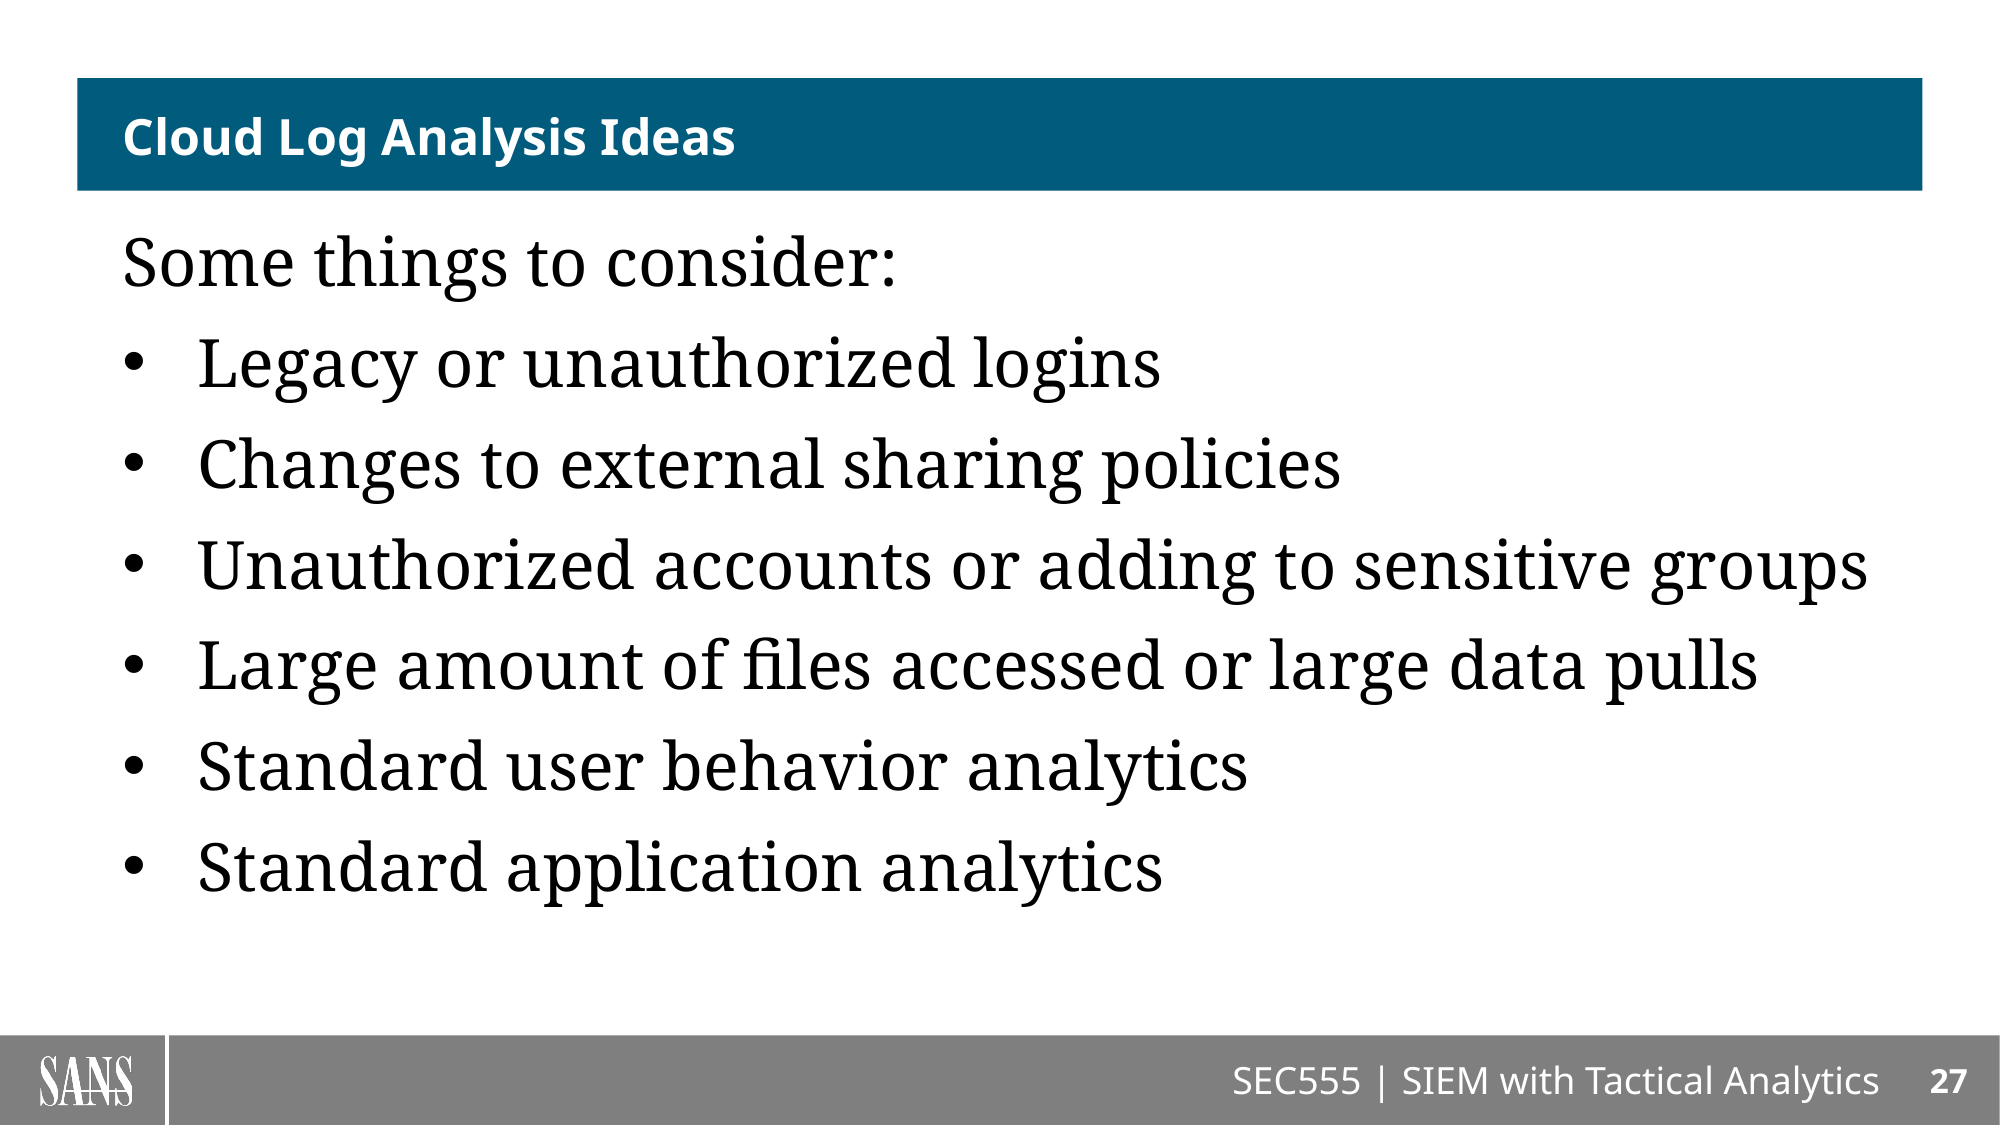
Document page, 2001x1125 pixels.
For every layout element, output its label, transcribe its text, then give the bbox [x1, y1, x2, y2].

list Some things to consider: Legacy or unauthorized logins Changes to external sharing policies Unauthorized accounts or adding to sensitive groups Large amount of files accessed or large data pulls Standard user behavior analytics Standard application analytics [107, 212, 1893, 1013]
title Cloud Log Analysis Ideas [107, 78, 1893, 191]
